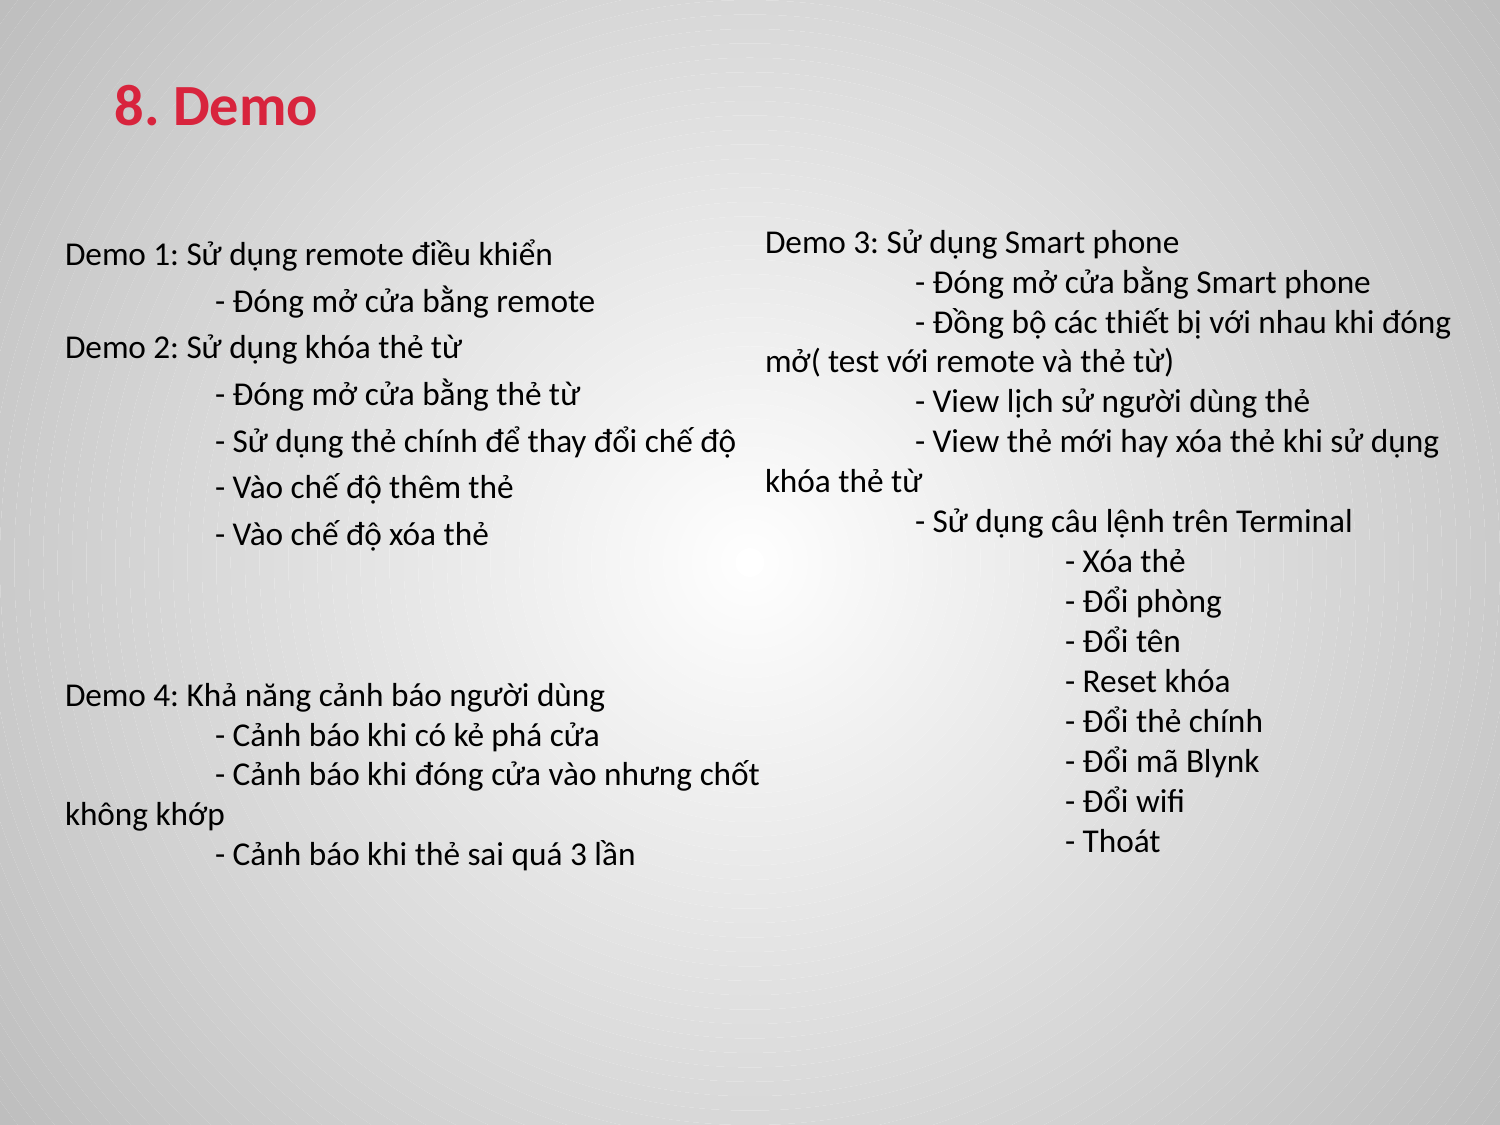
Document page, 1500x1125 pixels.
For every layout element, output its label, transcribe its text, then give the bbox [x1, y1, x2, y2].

list Demo 1: Sử dụng remote điều khiển - Đóng mở cửa bằng remote Demo 2: Sử dụng khóa thẻ từ - Đóng mở cửa bằng thẻ từ - Sử dụng thẻ chính để thay đổi chế độ - Vào chế độ thêm thẻ - Vào chế độ xóa thẻ [50, 224, 749, 588]
text_box Demo 4: Khả năng cảnh báo người dùng - Cảnh báo khi có kẻ phá cửa - Cảnh báo khi đóng cửa vào nhưng chốt không khớp - Cảnh báo khi thẻ sai quá 3 lần [49, 665, 800, 883]
title 8. Demo [99, 37, 900, 168]
text_box Demo 3: Sử dụng Smart phone - Đóng mở cửa bằng Smart phone - Đồng bộ các thiết bị với nhau khi đóng mở( test với remote và thẻ từ) - View lịch sử người dùng thẻ - View thẻ mới hay xóa thẻ khi sử dụng khóa thẻ từ - Sử dụng câu lệnh trên Terminal - Xóa thẻ - Đổi phòng - Đổi tên - Reset khóa - Đổi thẻ chính - Đổi mã Blynk - Đổi wifi - Thoát [749, 212, 1500, 874]
